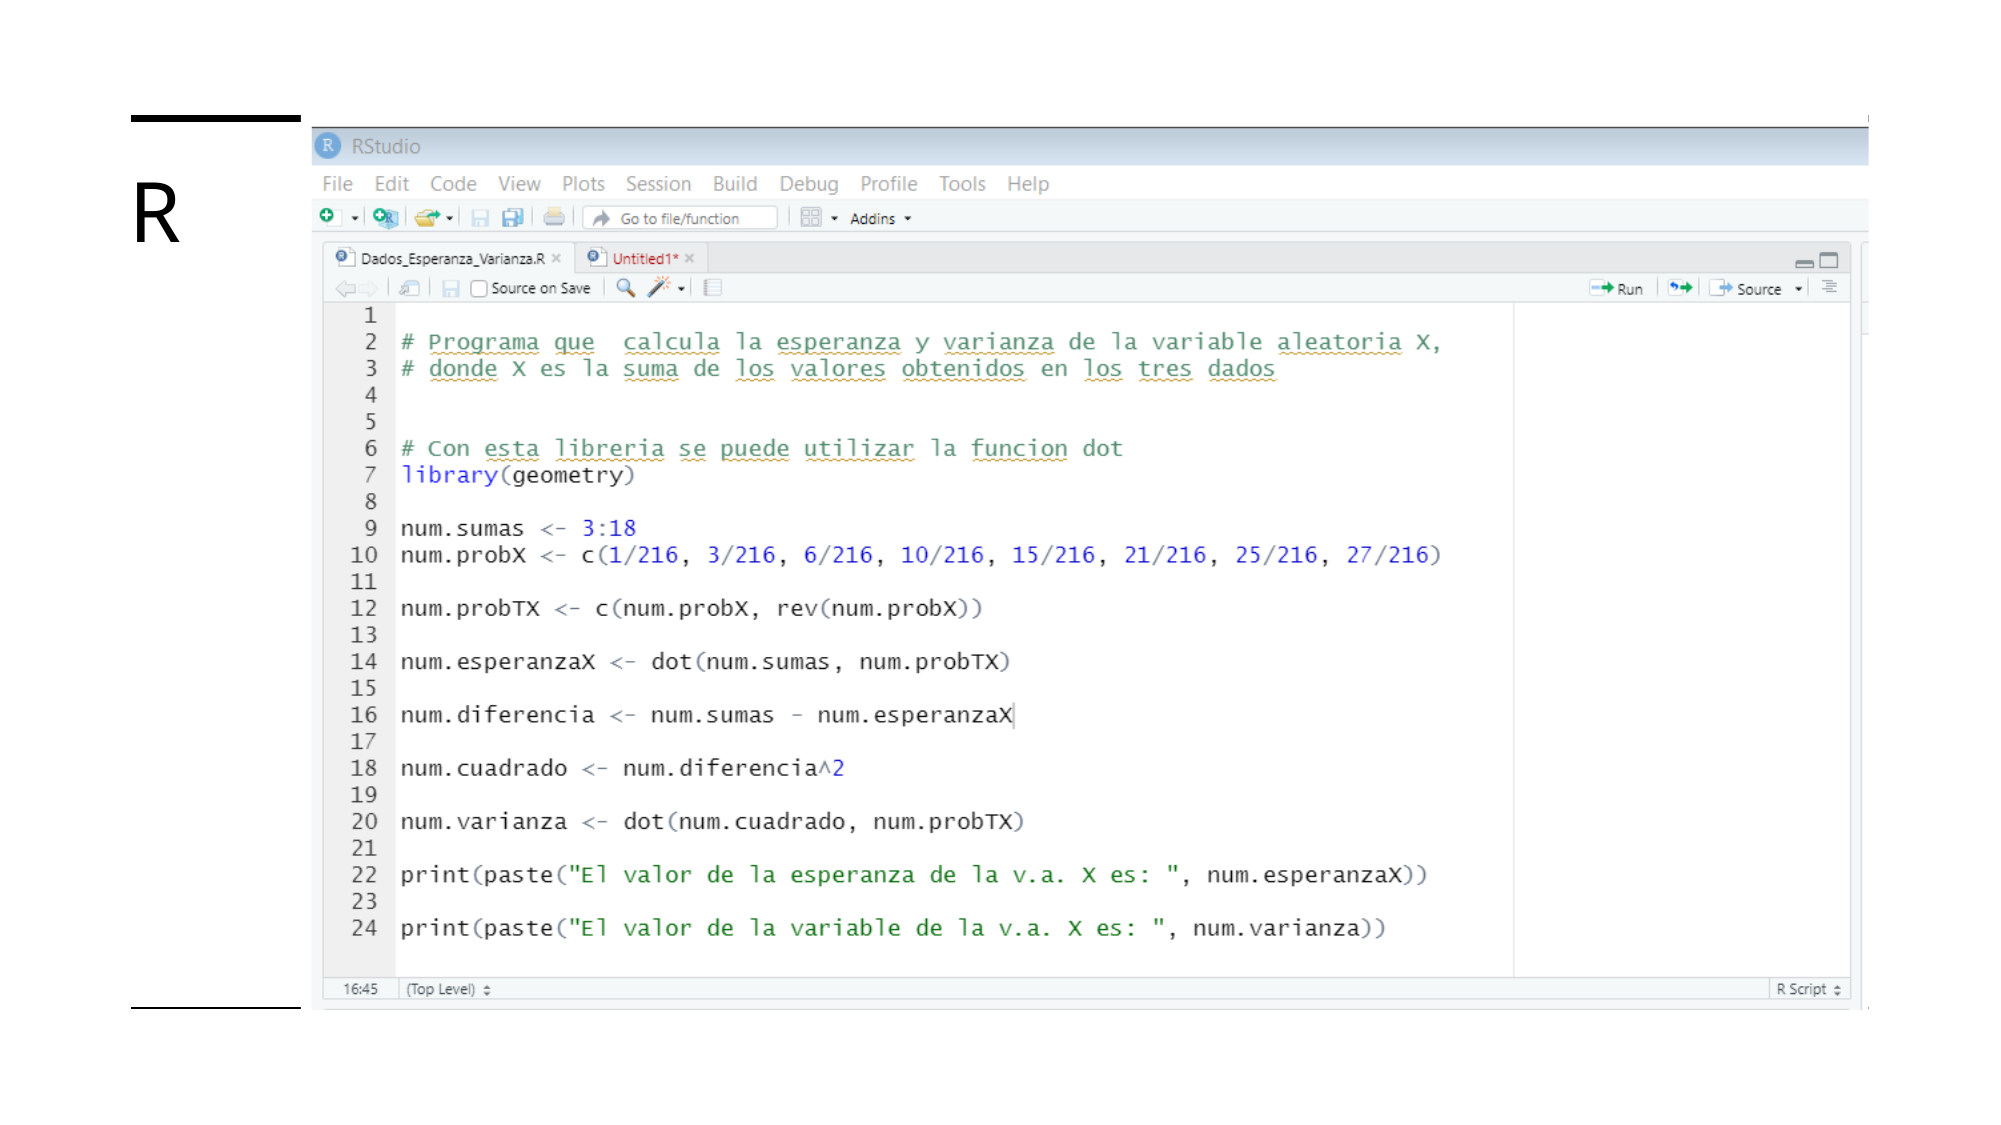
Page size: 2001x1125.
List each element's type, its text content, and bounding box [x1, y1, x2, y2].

picture [300, 115, 1869, 1009]
title R [114, 151, 300, 377]
